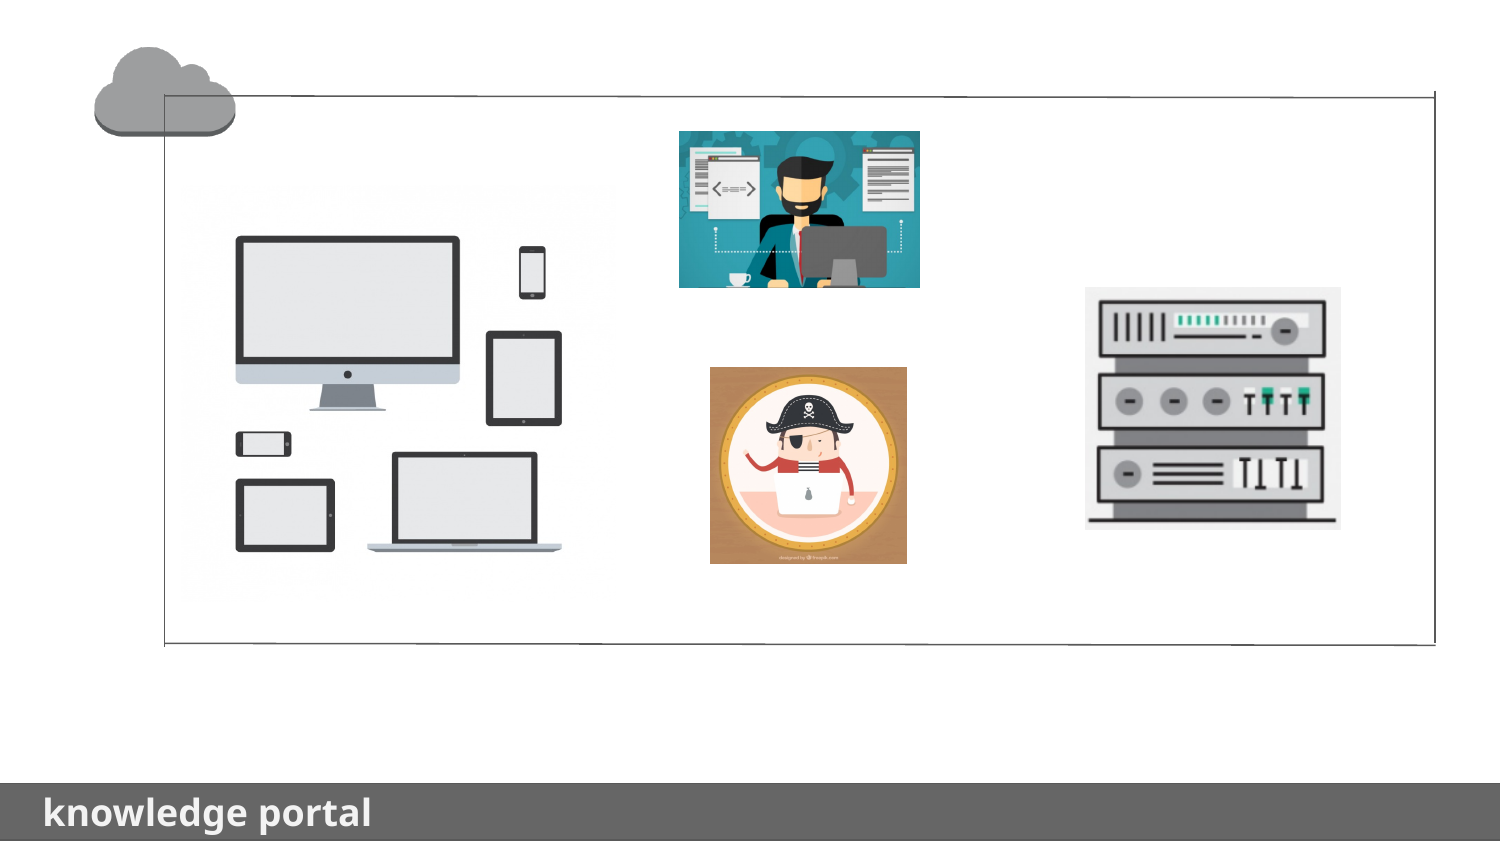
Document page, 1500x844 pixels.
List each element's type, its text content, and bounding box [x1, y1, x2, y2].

text_box [42, 185, 1352, 696]
picture [679, 131, 921, 288]
picture [710, 367, 907, 564]
text_box knowledge portal [0, 783, 1500, 840]
picture [1085, 287, 1341, 530]
picture [165, 99, 237, 164]
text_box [164, 95, 1436, 99]
picture [92, 19, 237, 164]
picture [181, 185, 616, 602]
